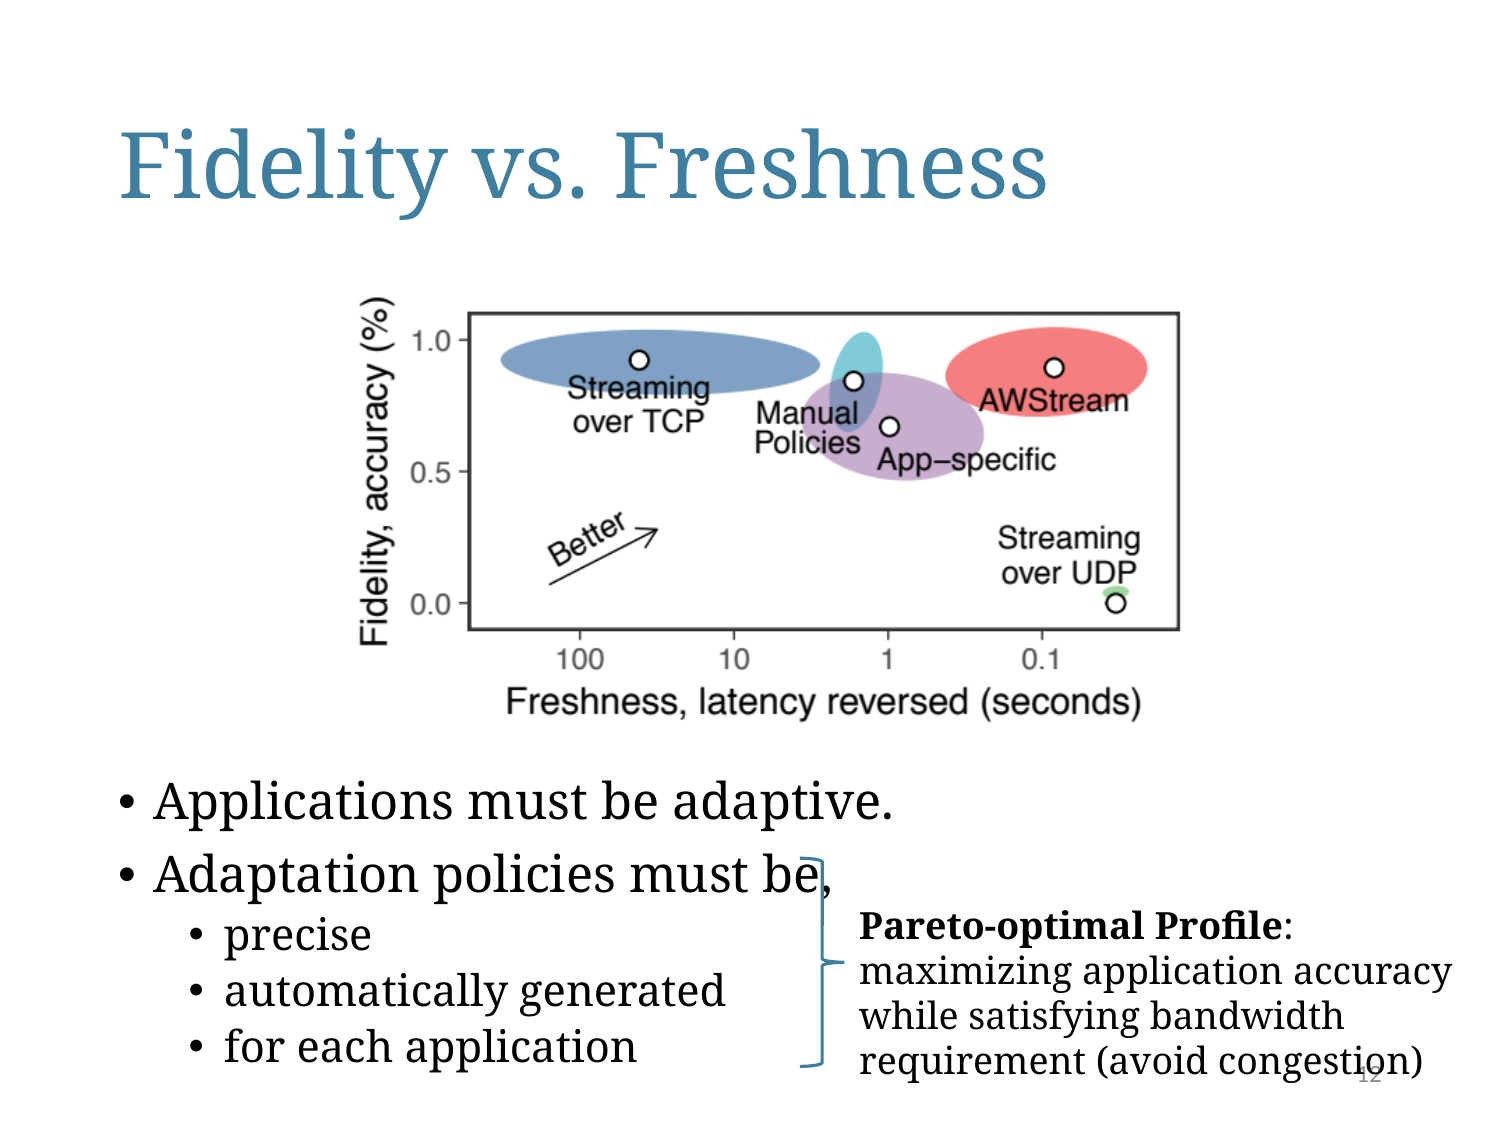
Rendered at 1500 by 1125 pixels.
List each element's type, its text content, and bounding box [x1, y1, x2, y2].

list Applications must be adaptive. Adaptation policies must be, precise automatically generated for each application [103, 768, 911, 1099]
title Fidelity vs. Freshness [103, 59, 1397, 278]
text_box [799, 858, 1487, 1067]
slide_number 12 [1059, 1067, 1397, 1103]
picture [342, 295, 1195, 735]
